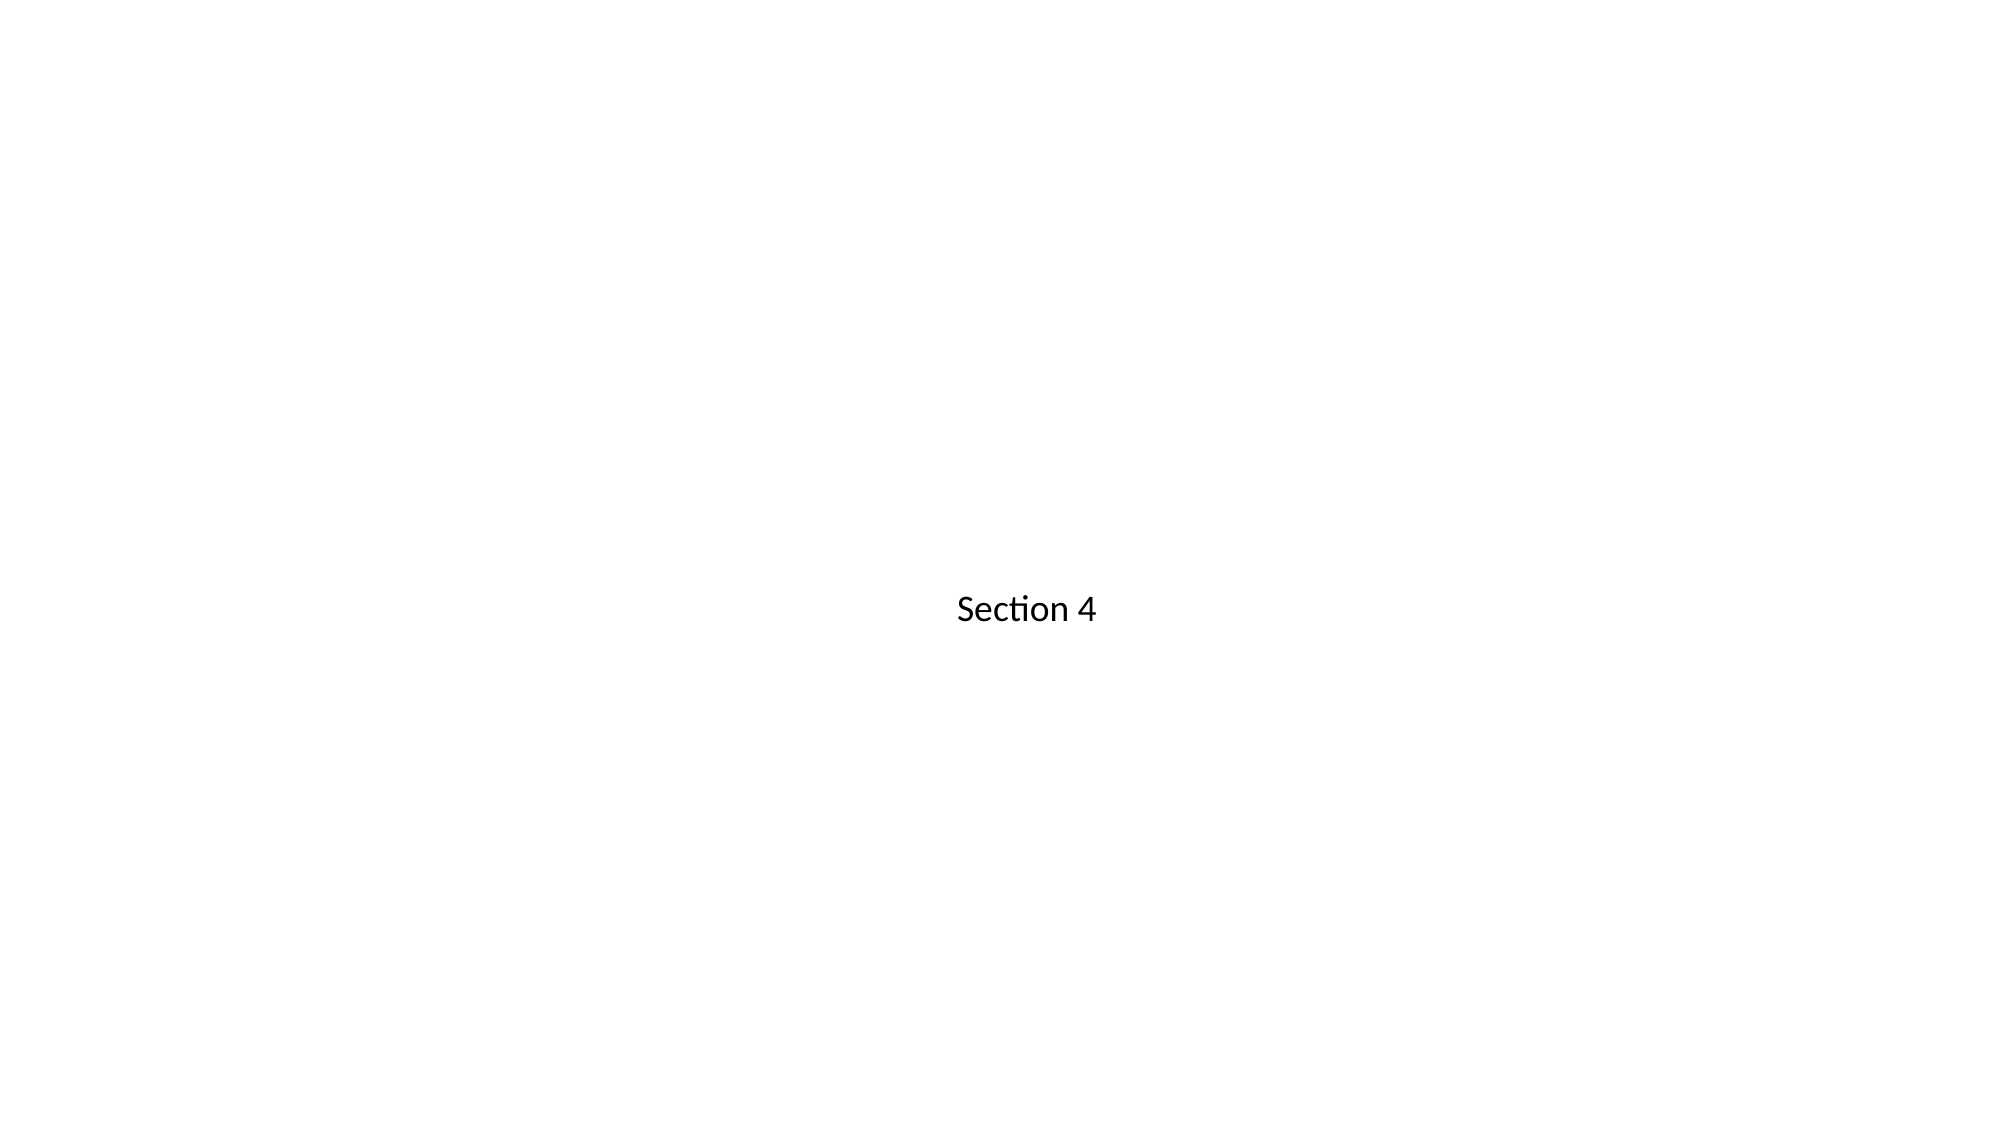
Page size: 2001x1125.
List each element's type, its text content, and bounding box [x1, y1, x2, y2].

text_box Section 4 [942, 576, 1123, 637]
